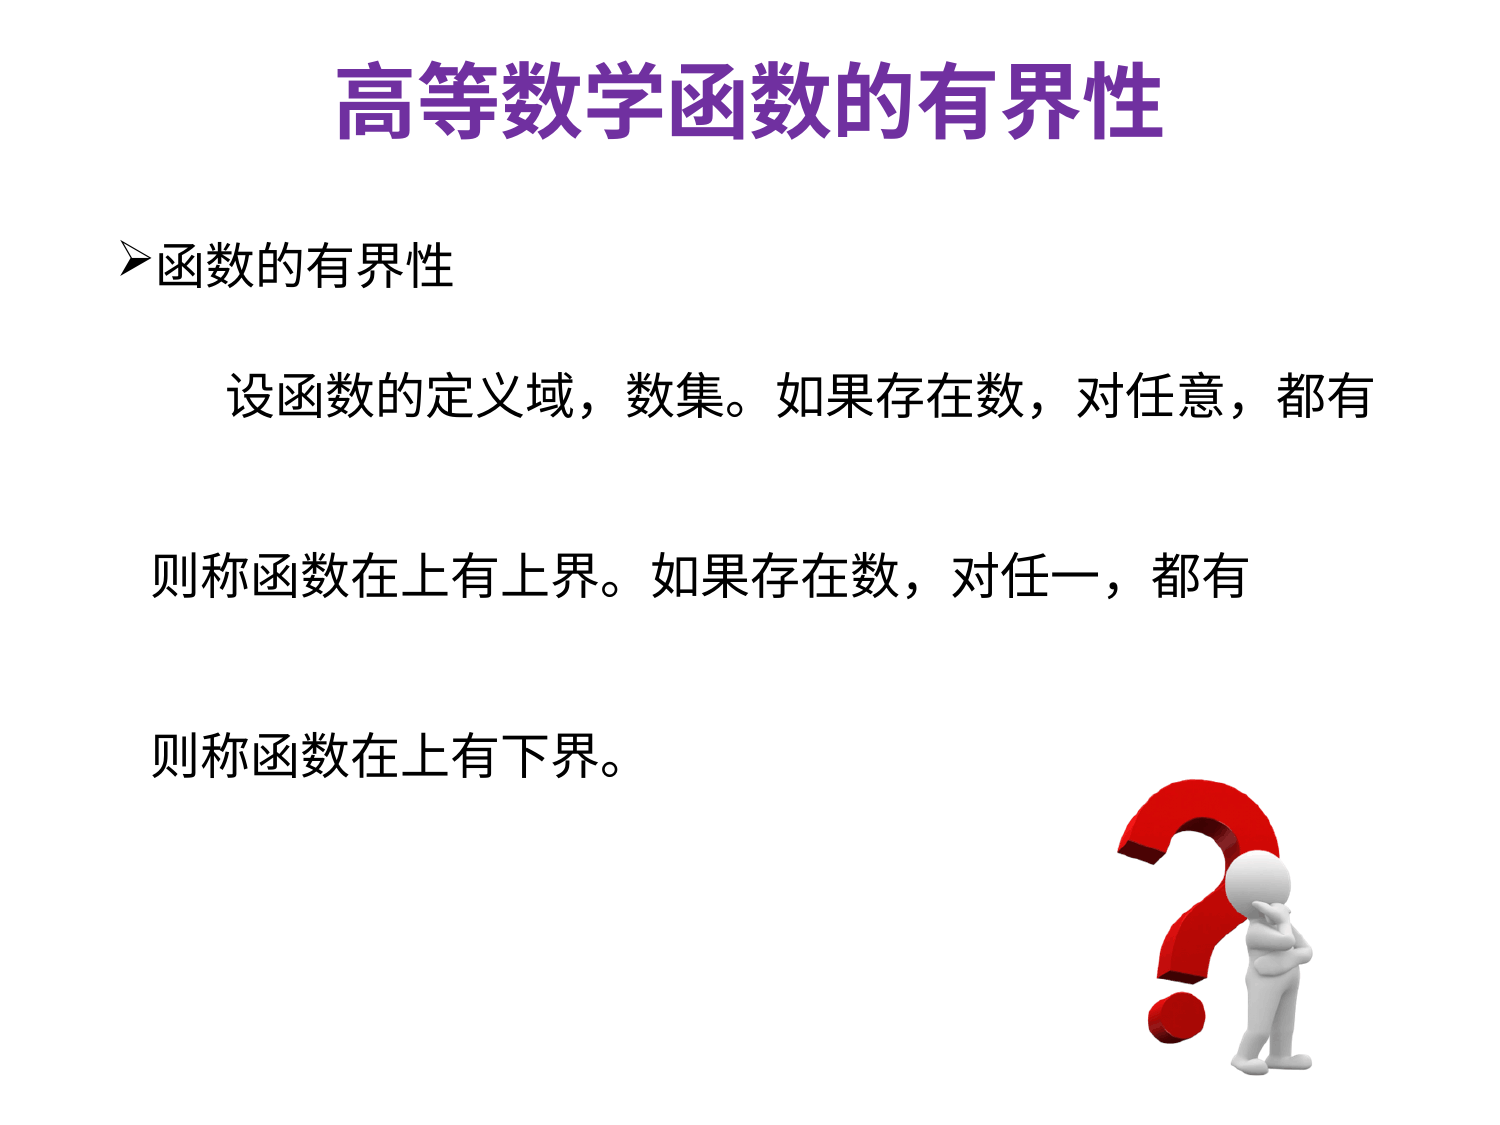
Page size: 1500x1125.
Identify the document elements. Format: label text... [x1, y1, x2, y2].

text_box 函数的有界性 [101, 196, 1329, 302]
text_box 高等数学函数的有界性 [5, 41, 1495, 157]
picture [1115, 739, 1347, 1077]
